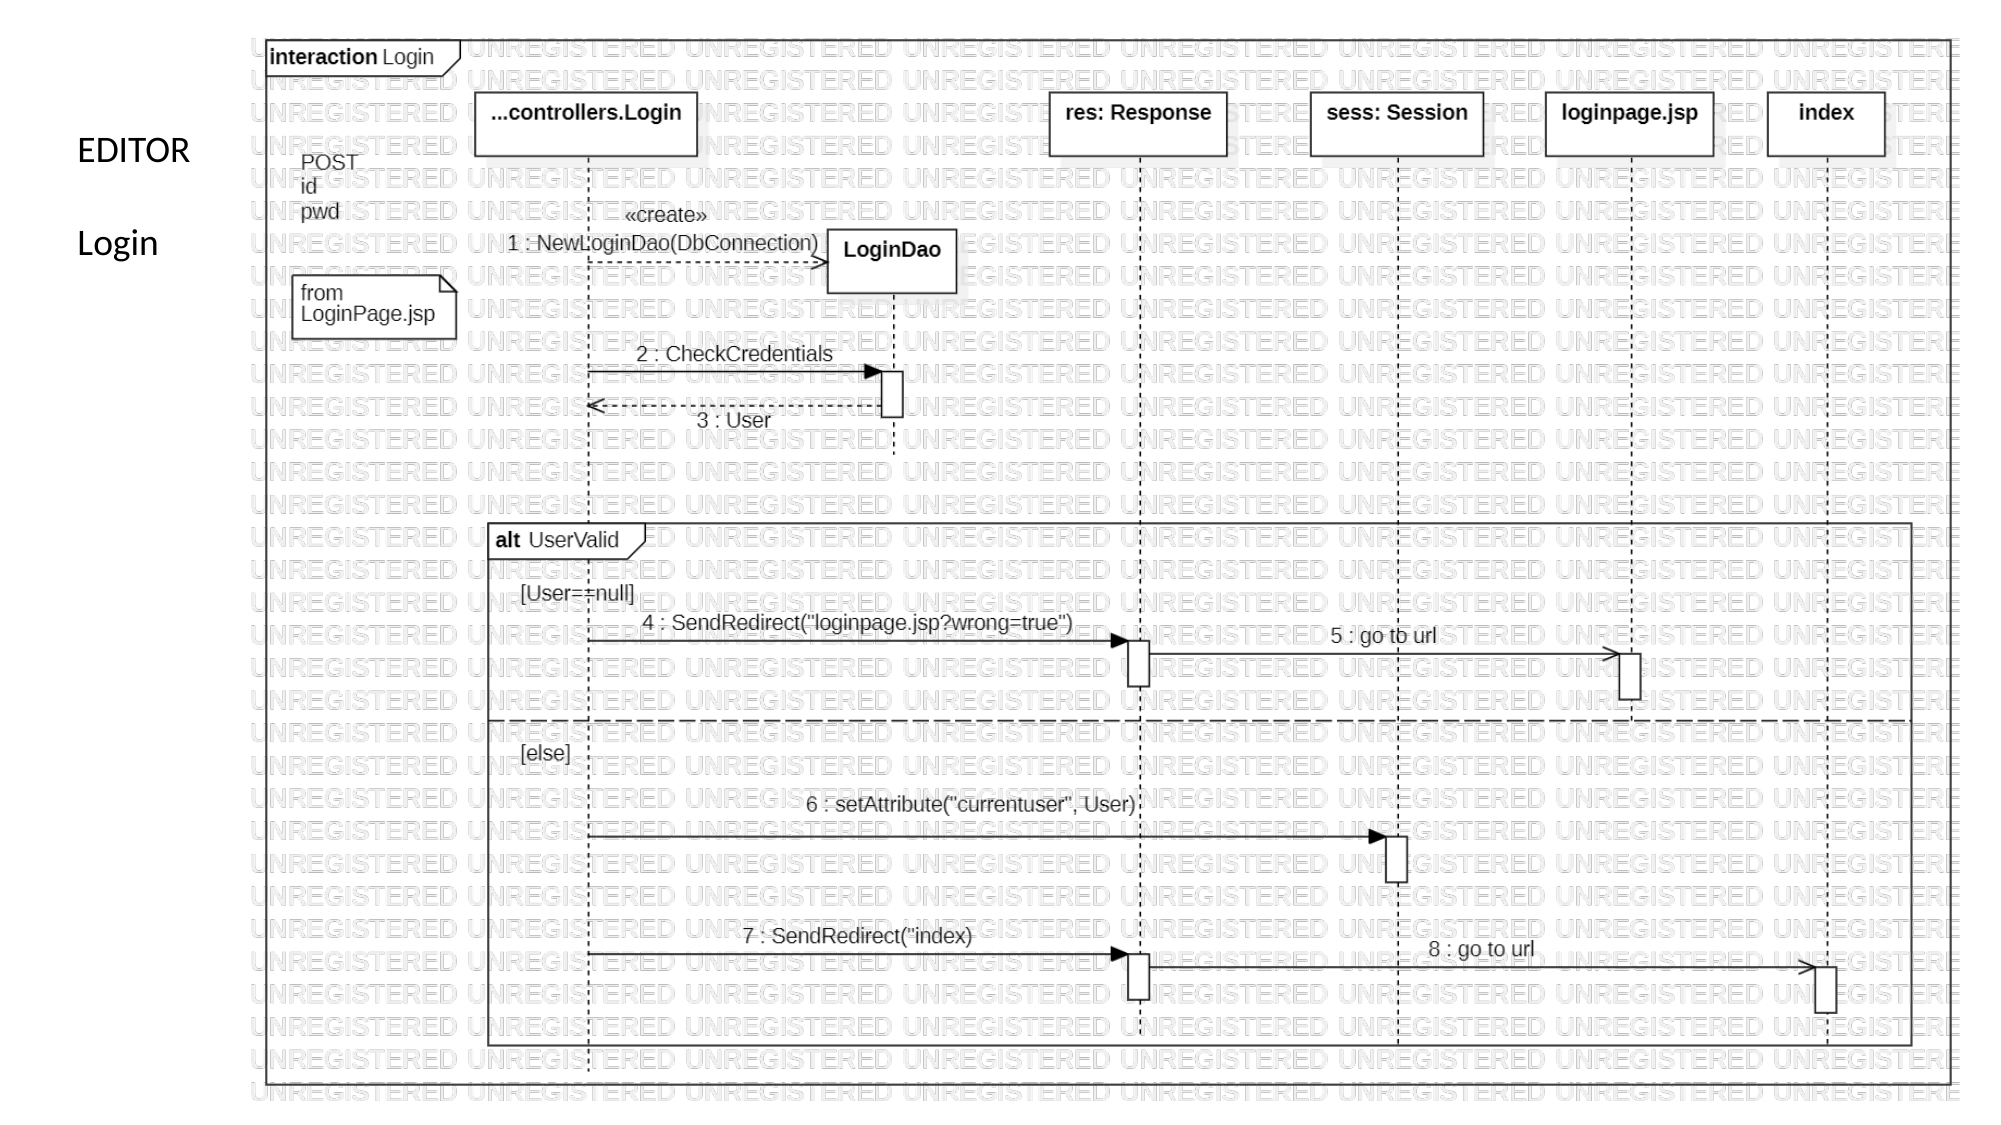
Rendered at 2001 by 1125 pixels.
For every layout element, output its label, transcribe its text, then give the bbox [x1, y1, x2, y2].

text_box EDITOR [62, 117, 206, 178]
text_box Login [62, 210, 174, 271]
picture [250, 24, 1960, 1101]
